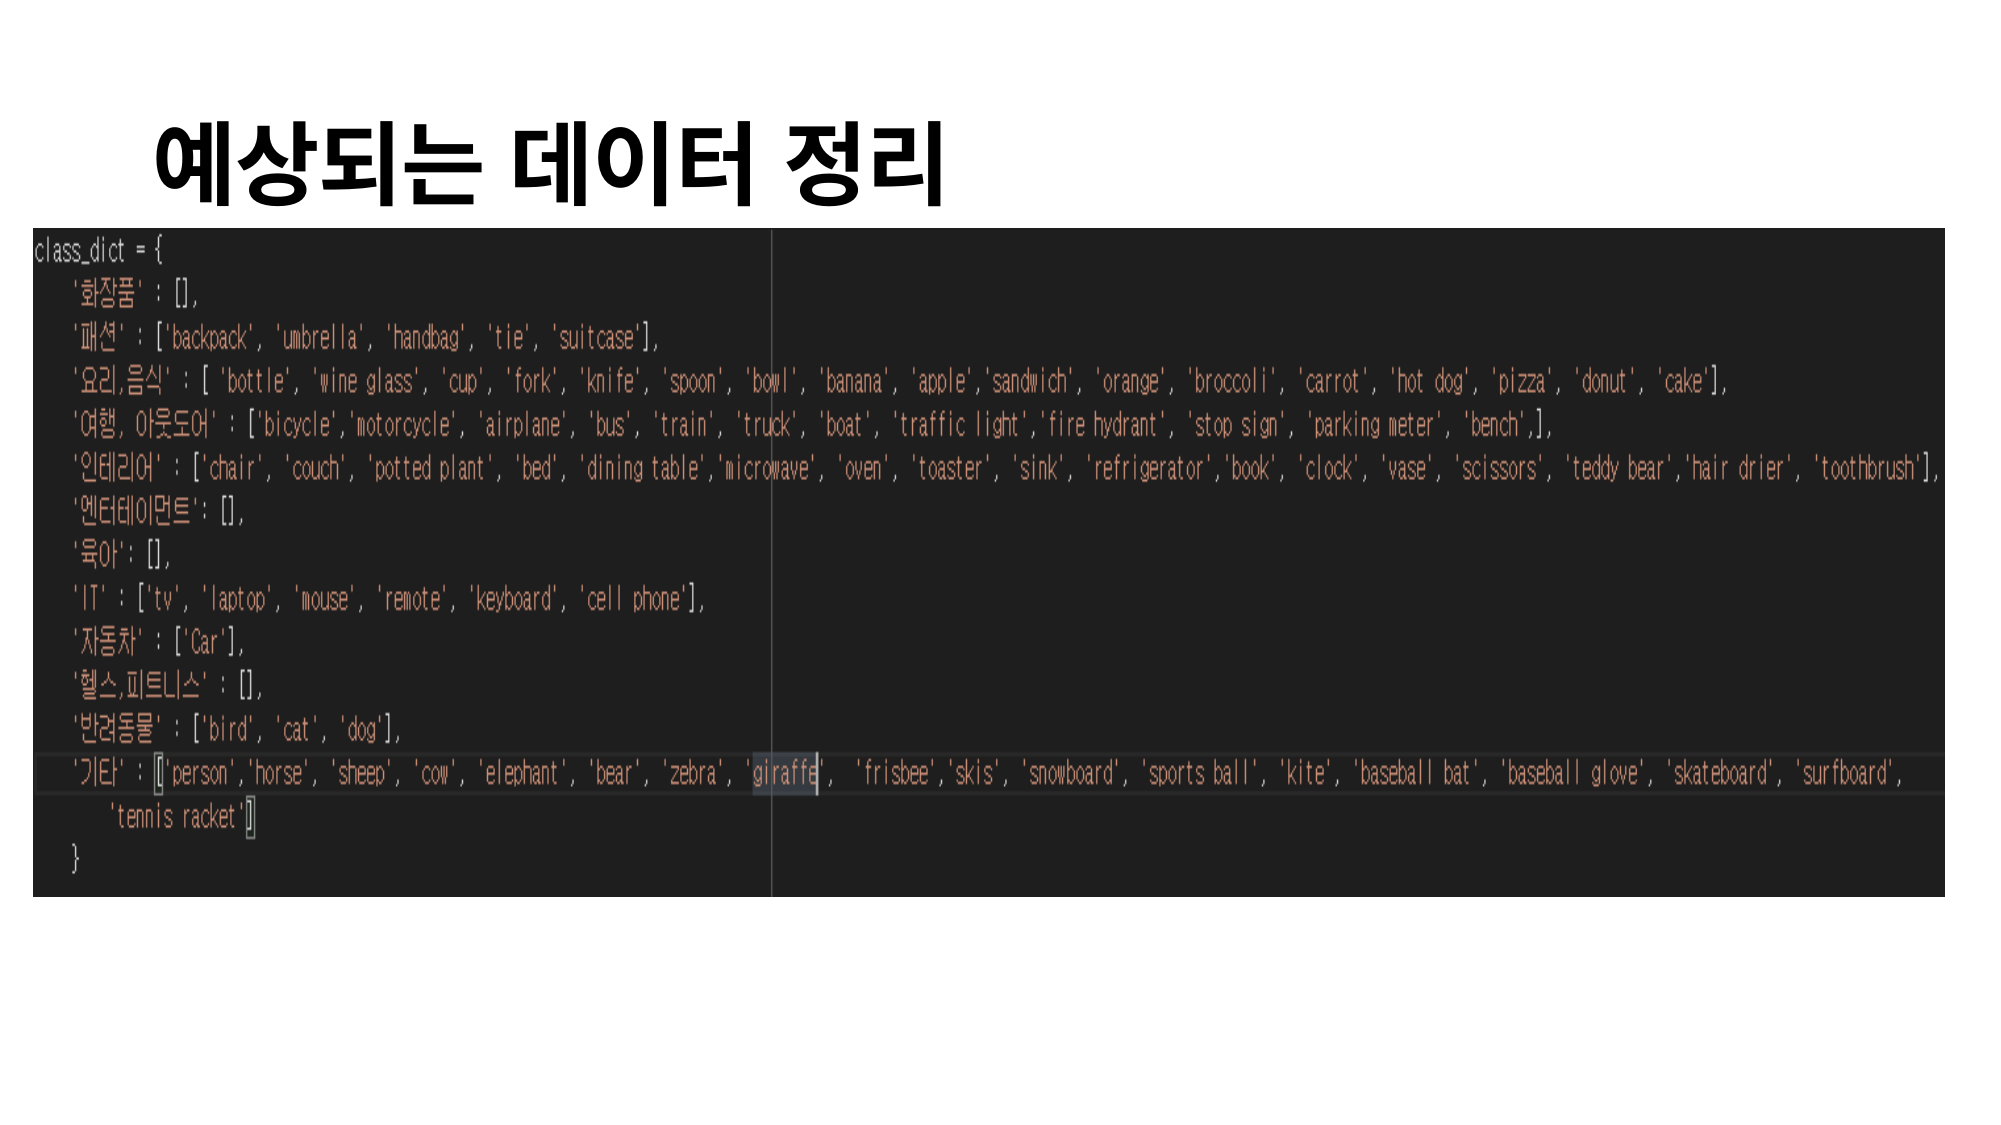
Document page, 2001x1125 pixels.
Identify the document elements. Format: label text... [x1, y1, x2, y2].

picture [32, 228, 1945, 897]
title 예상되는 데이터 정리 [137, 59, 1863, 228]
